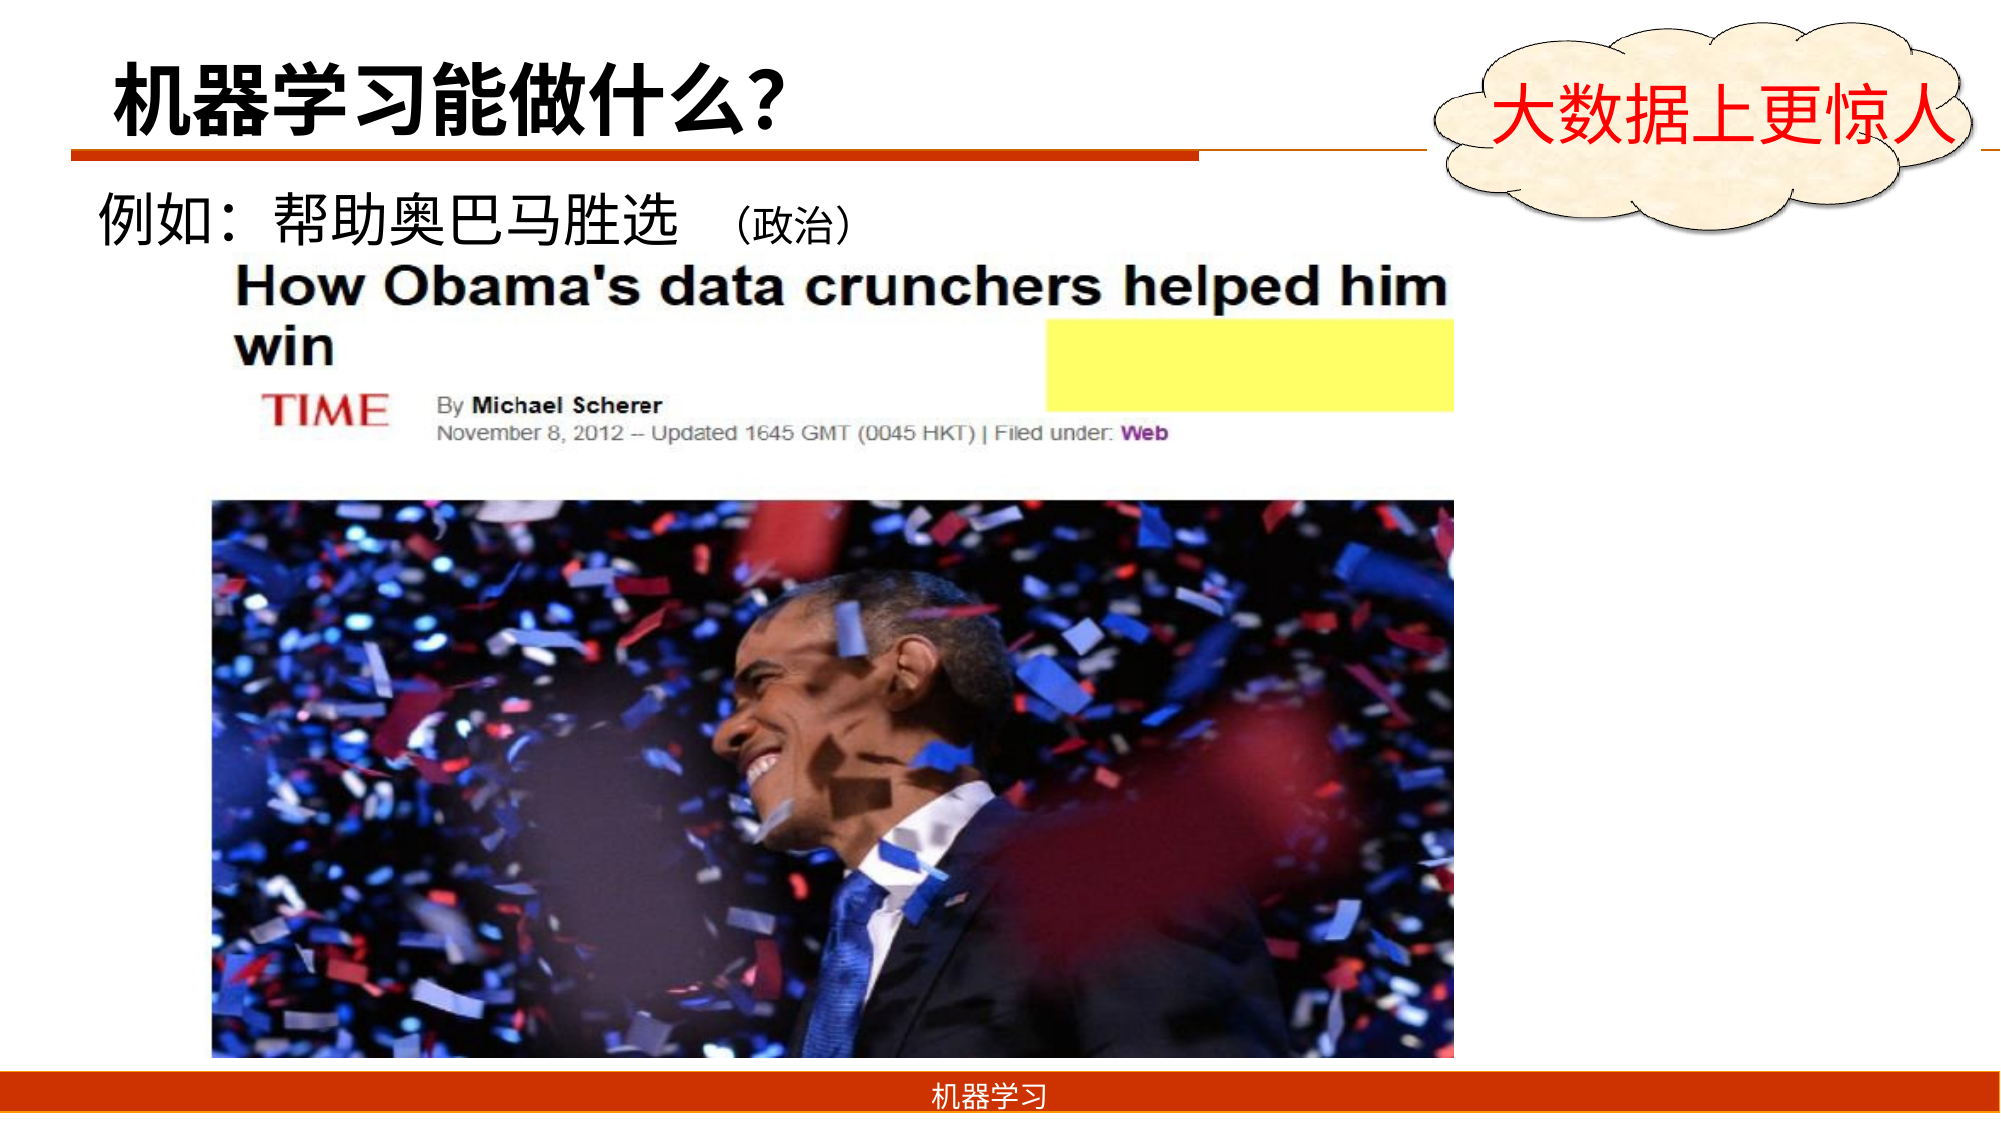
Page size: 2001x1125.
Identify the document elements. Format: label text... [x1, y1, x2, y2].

text_box 机器学习能做什么？ [112, 53, 826, 146]
picture [1427, 18, 1981, 237]
text_box 例如：帮助奥巴马胜选 [97, 197, 681, 254]
picture [202, 250, 1454, 1058]
text_box （政治） [710, 209, 878, 250]
